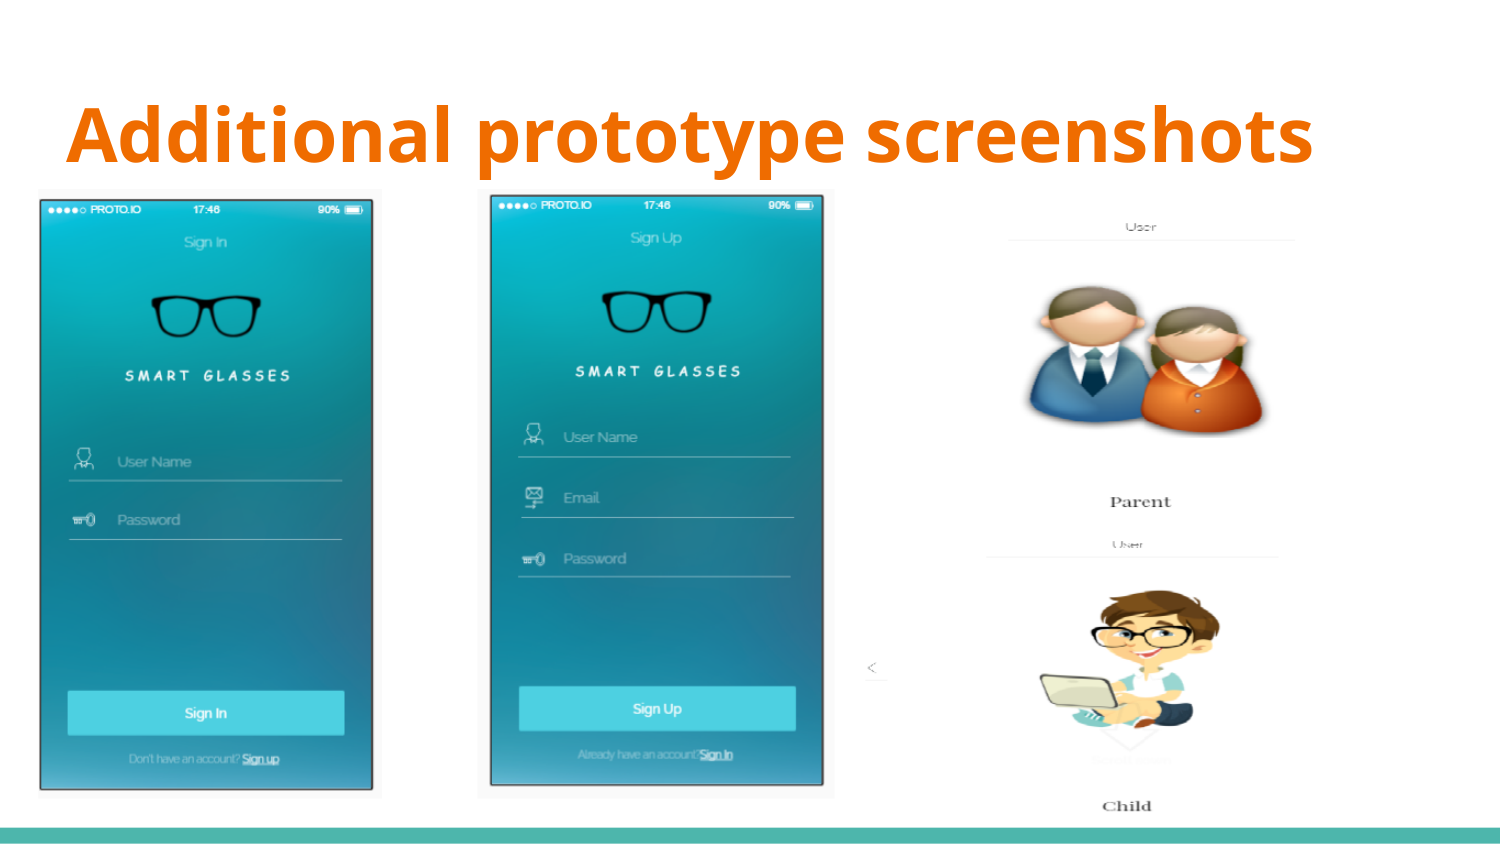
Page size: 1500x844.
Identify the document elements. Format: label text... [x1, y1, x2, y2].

picture [37, 188, 1500, 827]
title Additional prototype screenshots [51, 72, 1449, 187]
